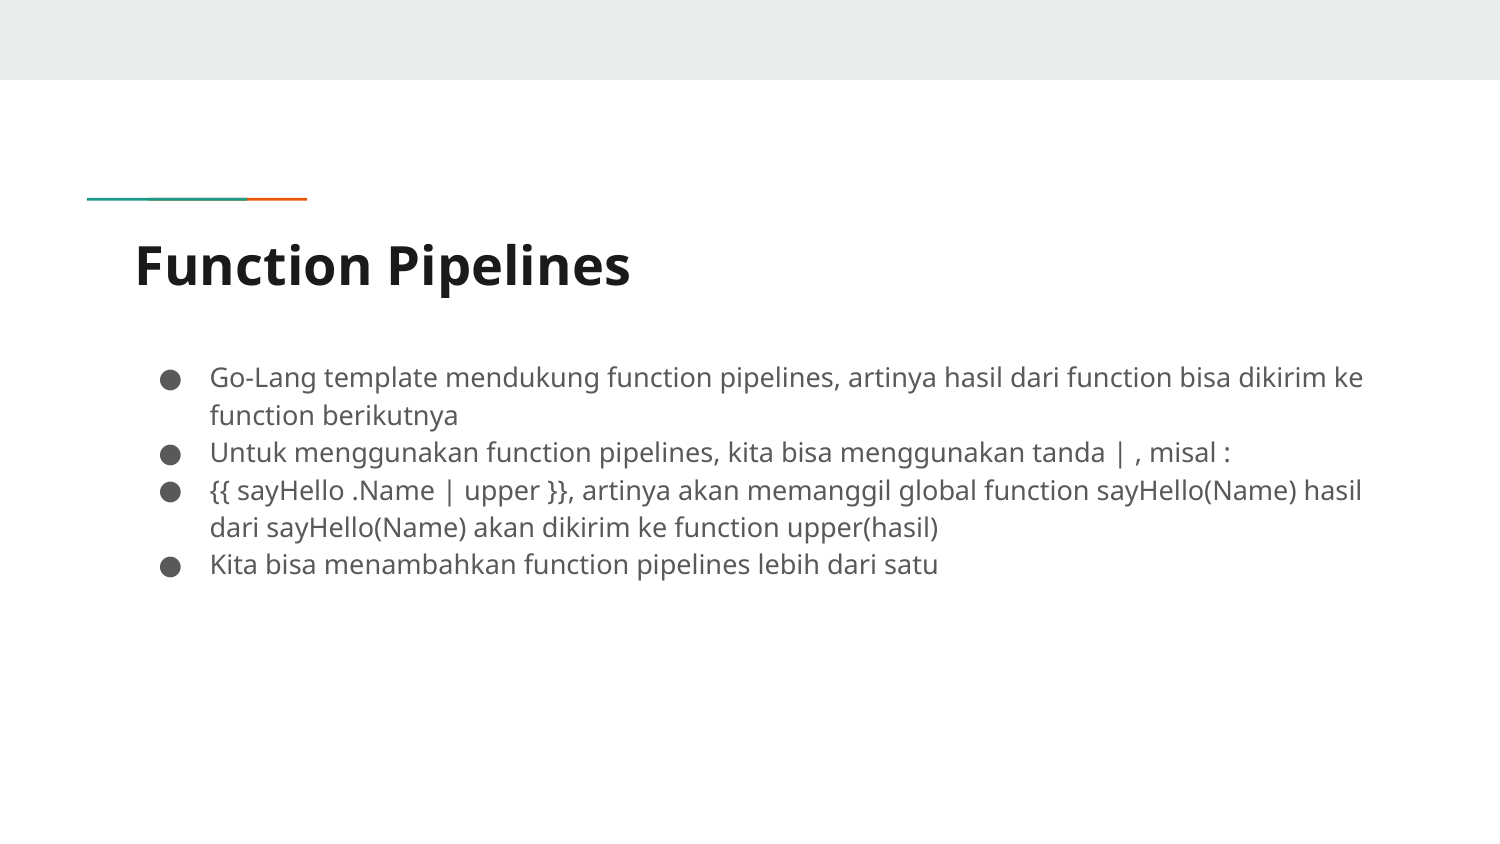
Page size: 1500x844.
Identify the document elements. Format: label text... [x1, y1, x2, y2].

list Go-Lang template mendukung function pipelines, artinya hasil dari function bisa dikirim ke function berikutnya Untuk menggunakan function pipelines, kita bisa menggunakan tanda | , misal : {{ sayHello .Name | upper }}, artinya akan memanggil global function sayHello(Name) hasil dari sayHello(Name) akan dikirim ke function upper(hasil) Kita bisa menambahkan function pipelines lebih dari satu [119, 341, 1381, 712]
title Function Pipelines [119, 216, 1381, 305]
